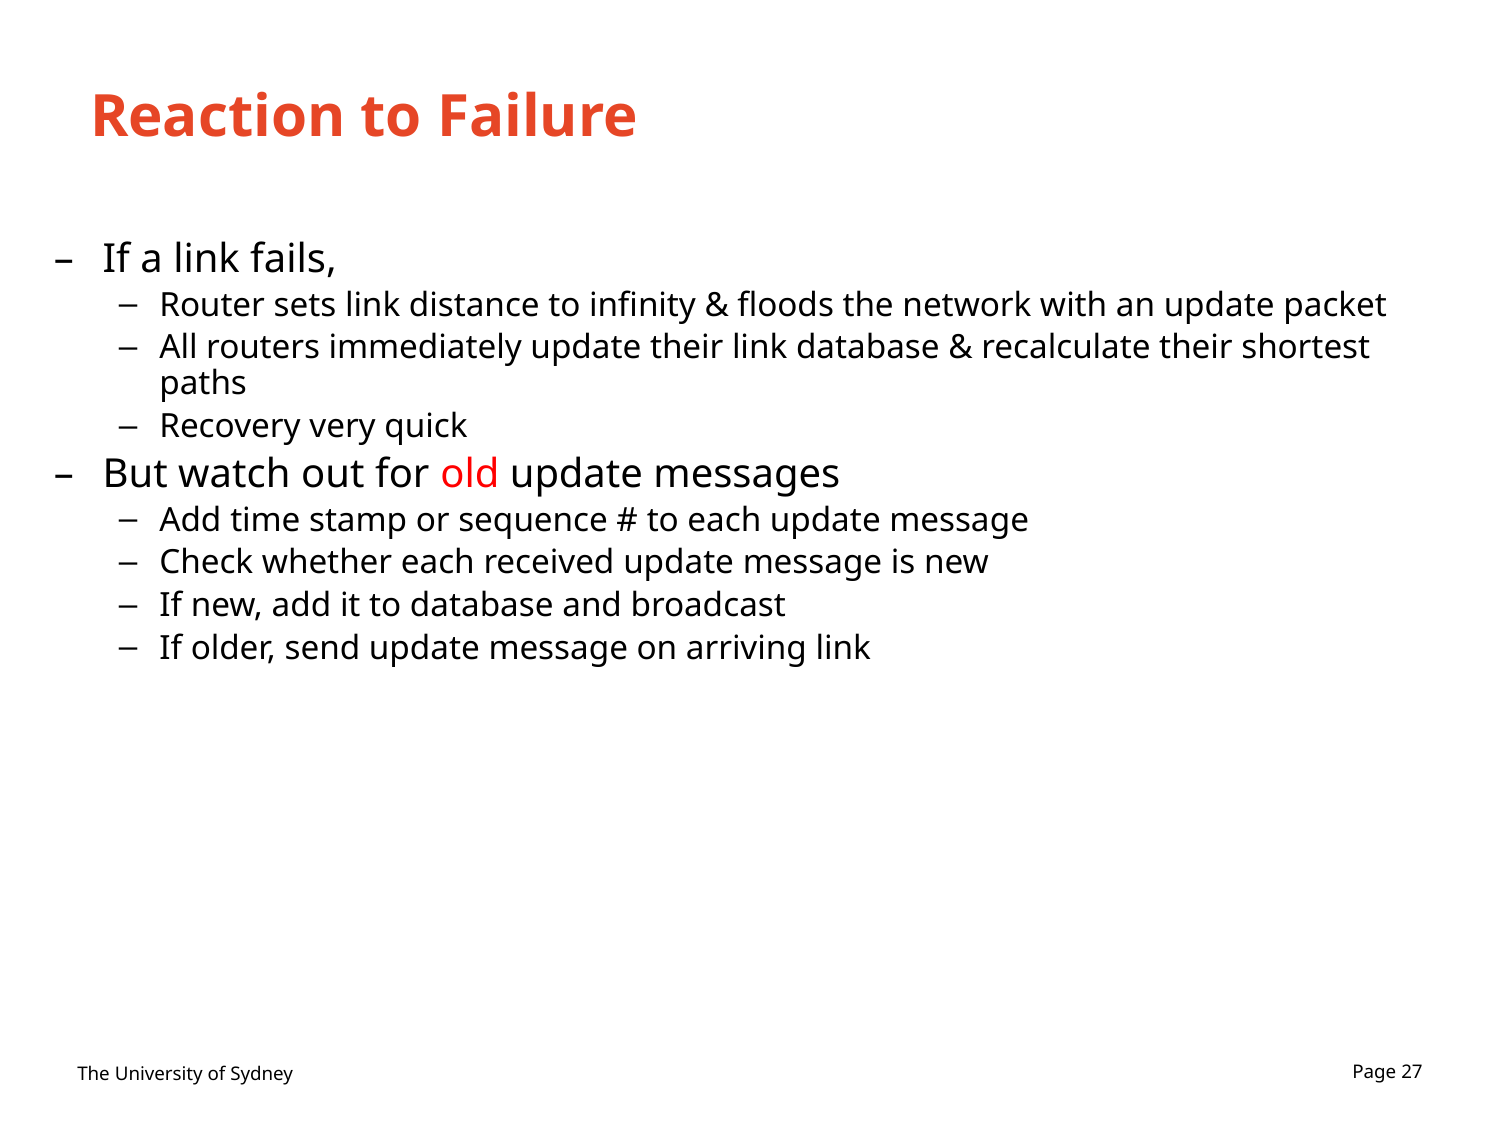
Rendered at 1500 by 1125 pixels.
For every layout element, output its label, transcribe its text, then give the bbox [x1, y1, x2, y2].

list If a link fails, Router sets link distance to infinity & floods the network with an update packet All routers immediately update their link database & recalculate their shortest paths Recovery very quick But watch out for old update messages Add time stamp or sequence # to each update message Check whether each received update message is new If new, add it to database and broadcast If older, send update message on arriving link [39, 230, 1461, 680]
title Reaction to Failure [75, 19, 1425, 207]
